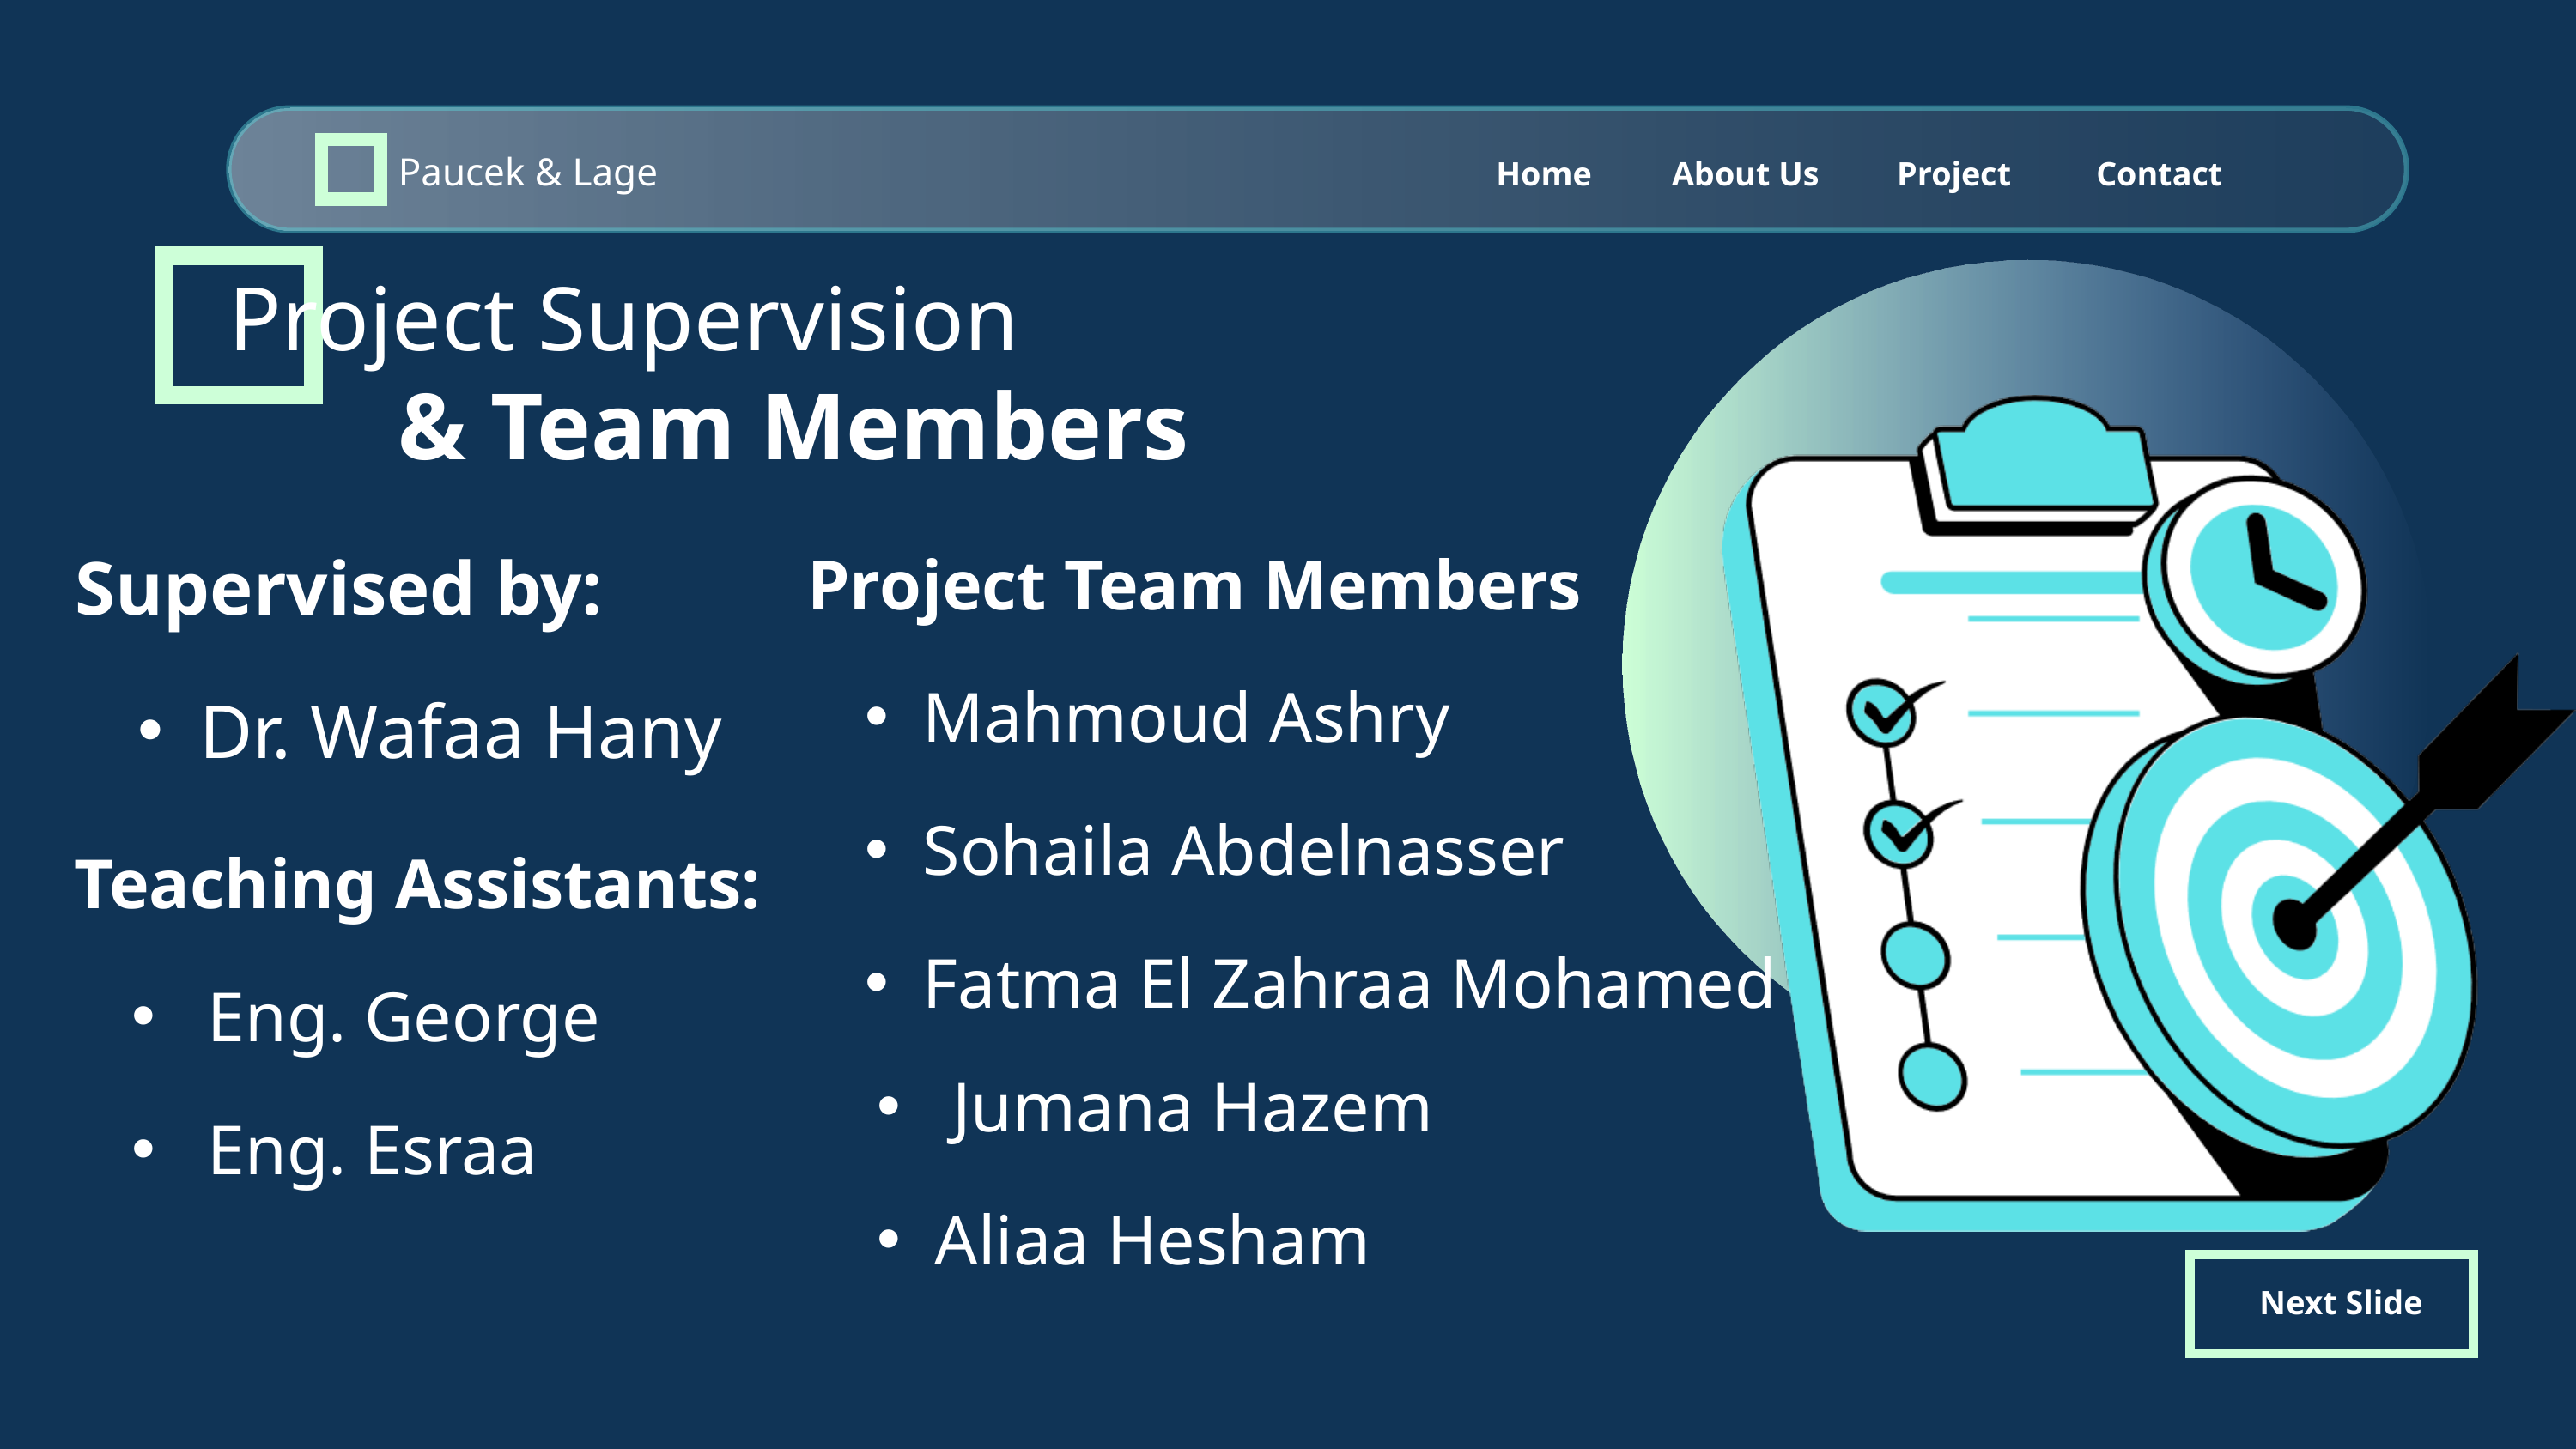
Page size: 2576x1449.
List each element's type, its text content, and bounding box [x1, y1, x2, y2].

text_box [228, 107, 2408, 231]
text_box Supervised by: Dr. Wafaa Hany [75, 557, 807, 773]
text_box Project Supervision [318, 282, 1169, 369]
text_box Teaching Assistants: Eng. George Eng. Esraa [74, 789, 819, 1255]
text_box [2085, 395, 2576, 1233]
text_box Jumana Hazem Aliaa Hesham [819, 1079, 2097, 1346]
text_box & Team Members [398, 388, 1379, 478]
text_box Project Team Members Mahmoud Ashry Sohaila Abdelnasser Fatma El Zahraa Mohamed [807, 556, 2085, 1088]
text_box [164, 255, 313, 396]
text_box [1621, 259, 2432, 1070]
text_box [2190, 1253, 2474, 1354]
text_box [321, 139, 381, 199]
